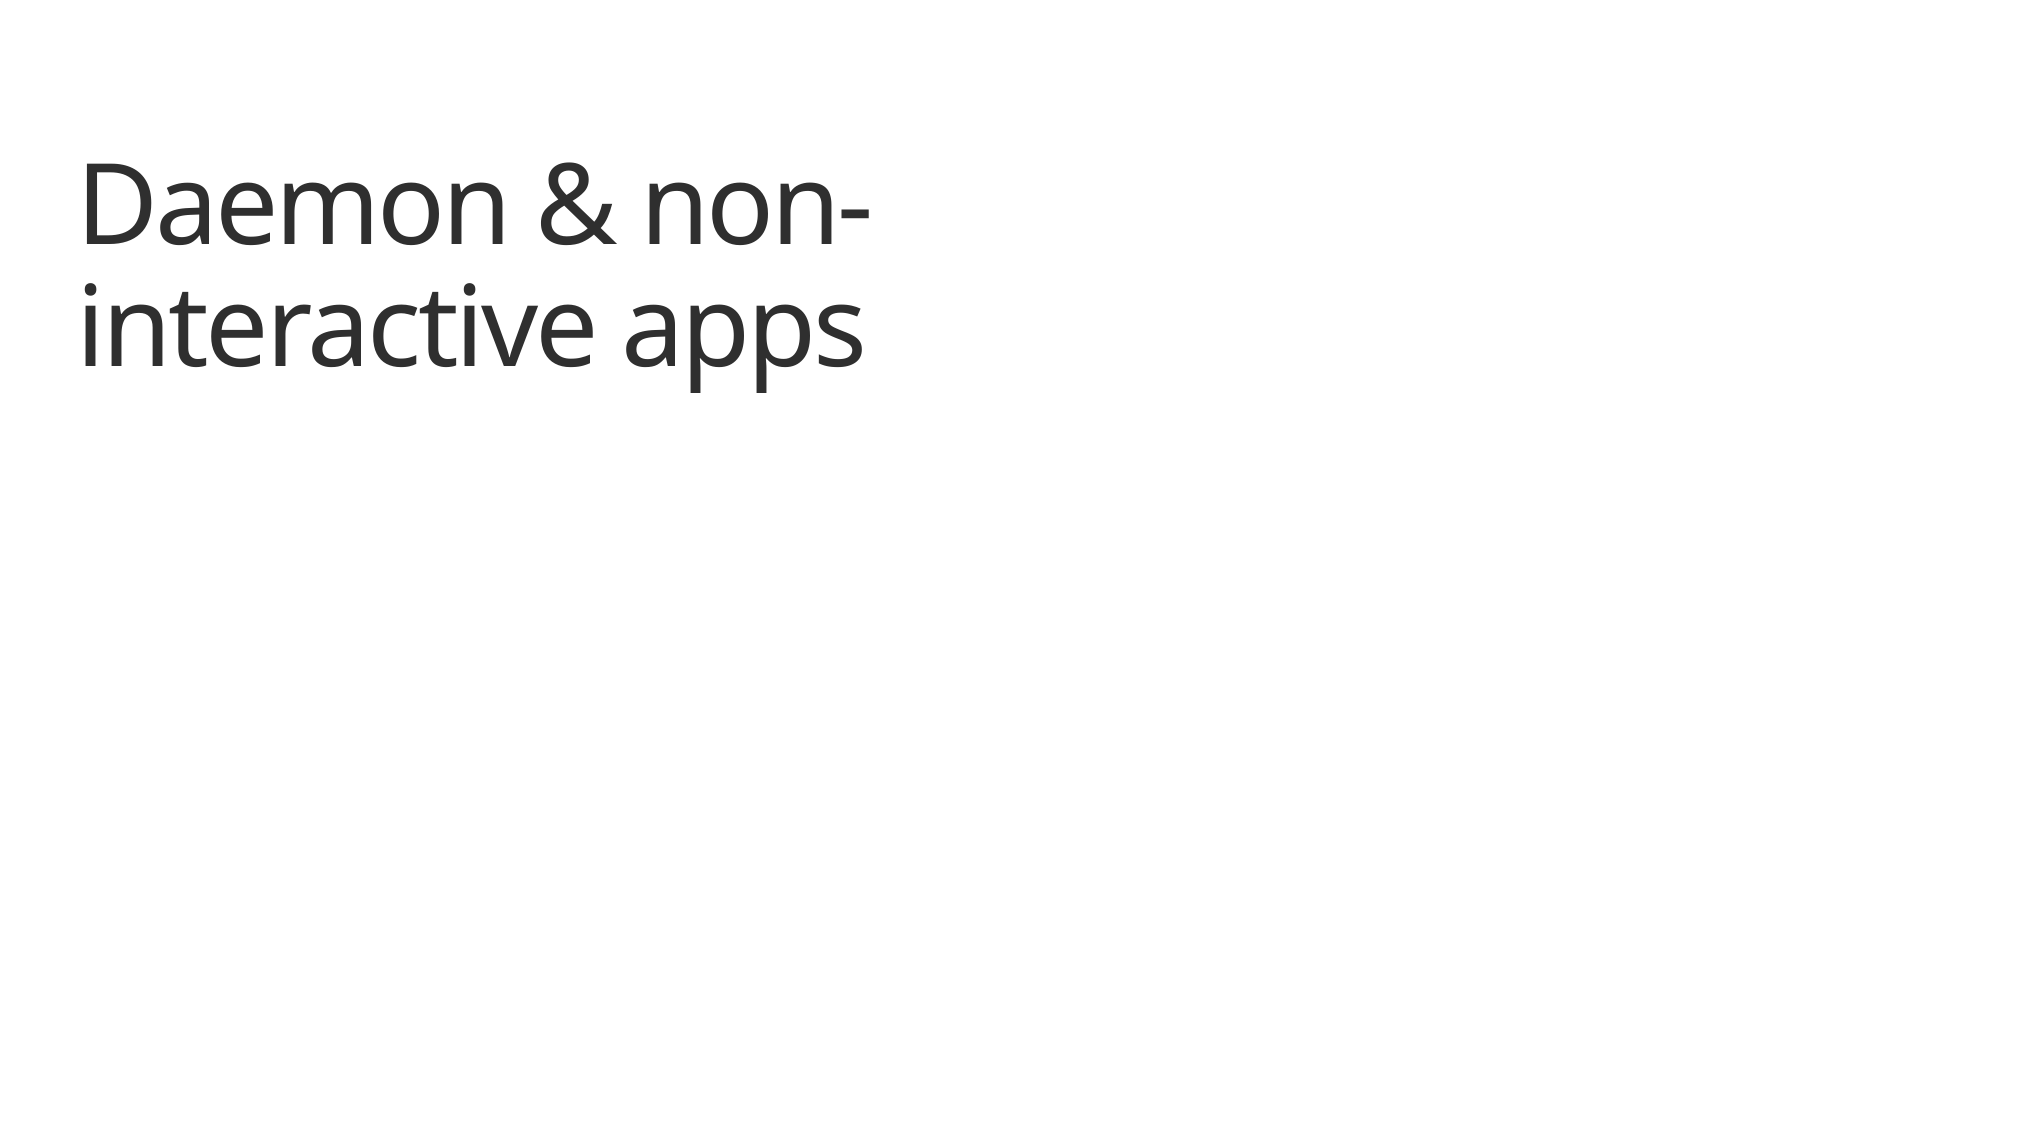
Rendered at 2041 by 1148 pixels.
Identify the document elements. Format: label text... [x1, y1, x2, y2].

title Daemon & non-interactive apps [76, 147, 1324, 743]
